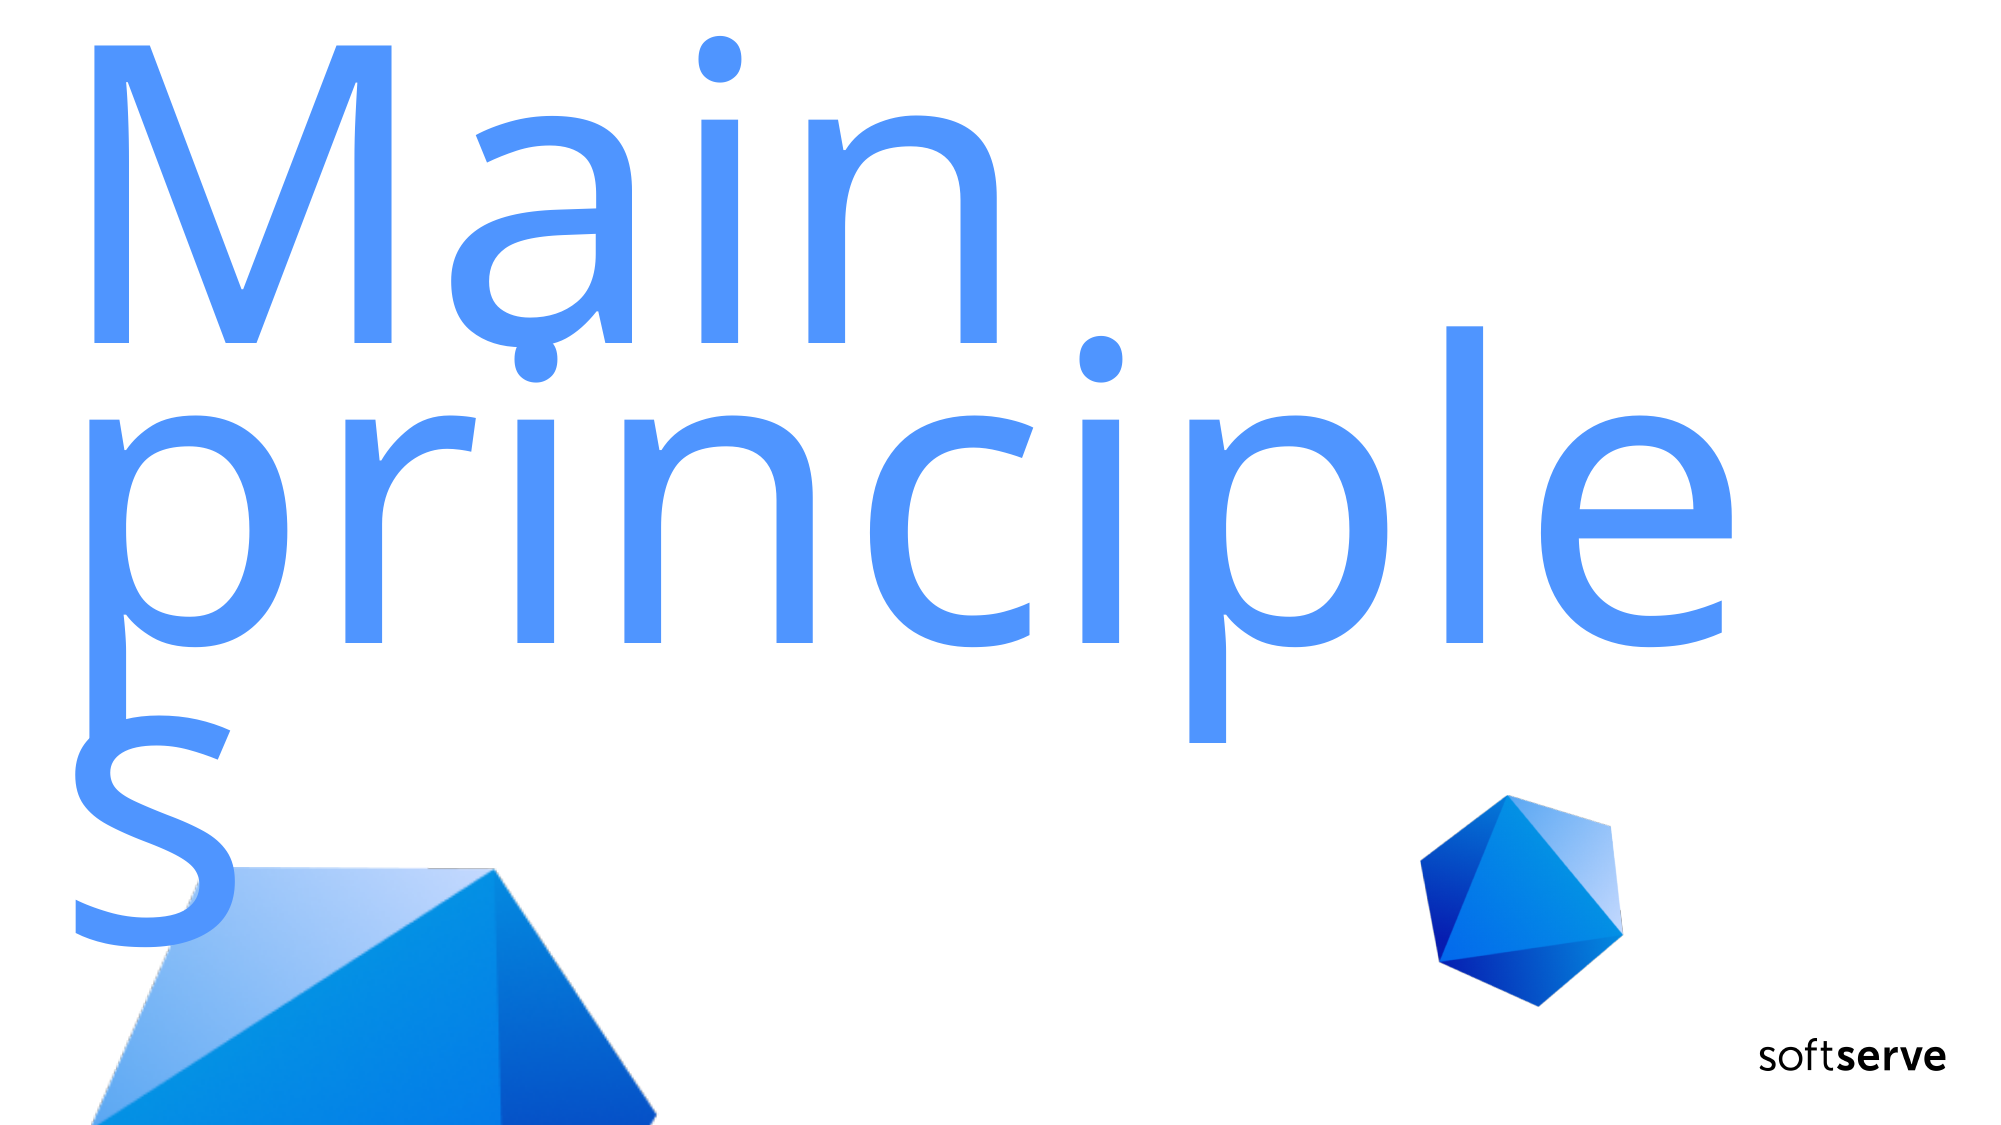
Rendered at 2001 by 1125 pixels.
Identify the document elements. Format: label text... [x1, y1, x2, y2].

picture [1759, 1038, 1946, 1071]
title Main principles [54, 104, 1936, 892]
picture [1424, 892, 1631, 1018]
picture [90, 892, 659, 1125]
